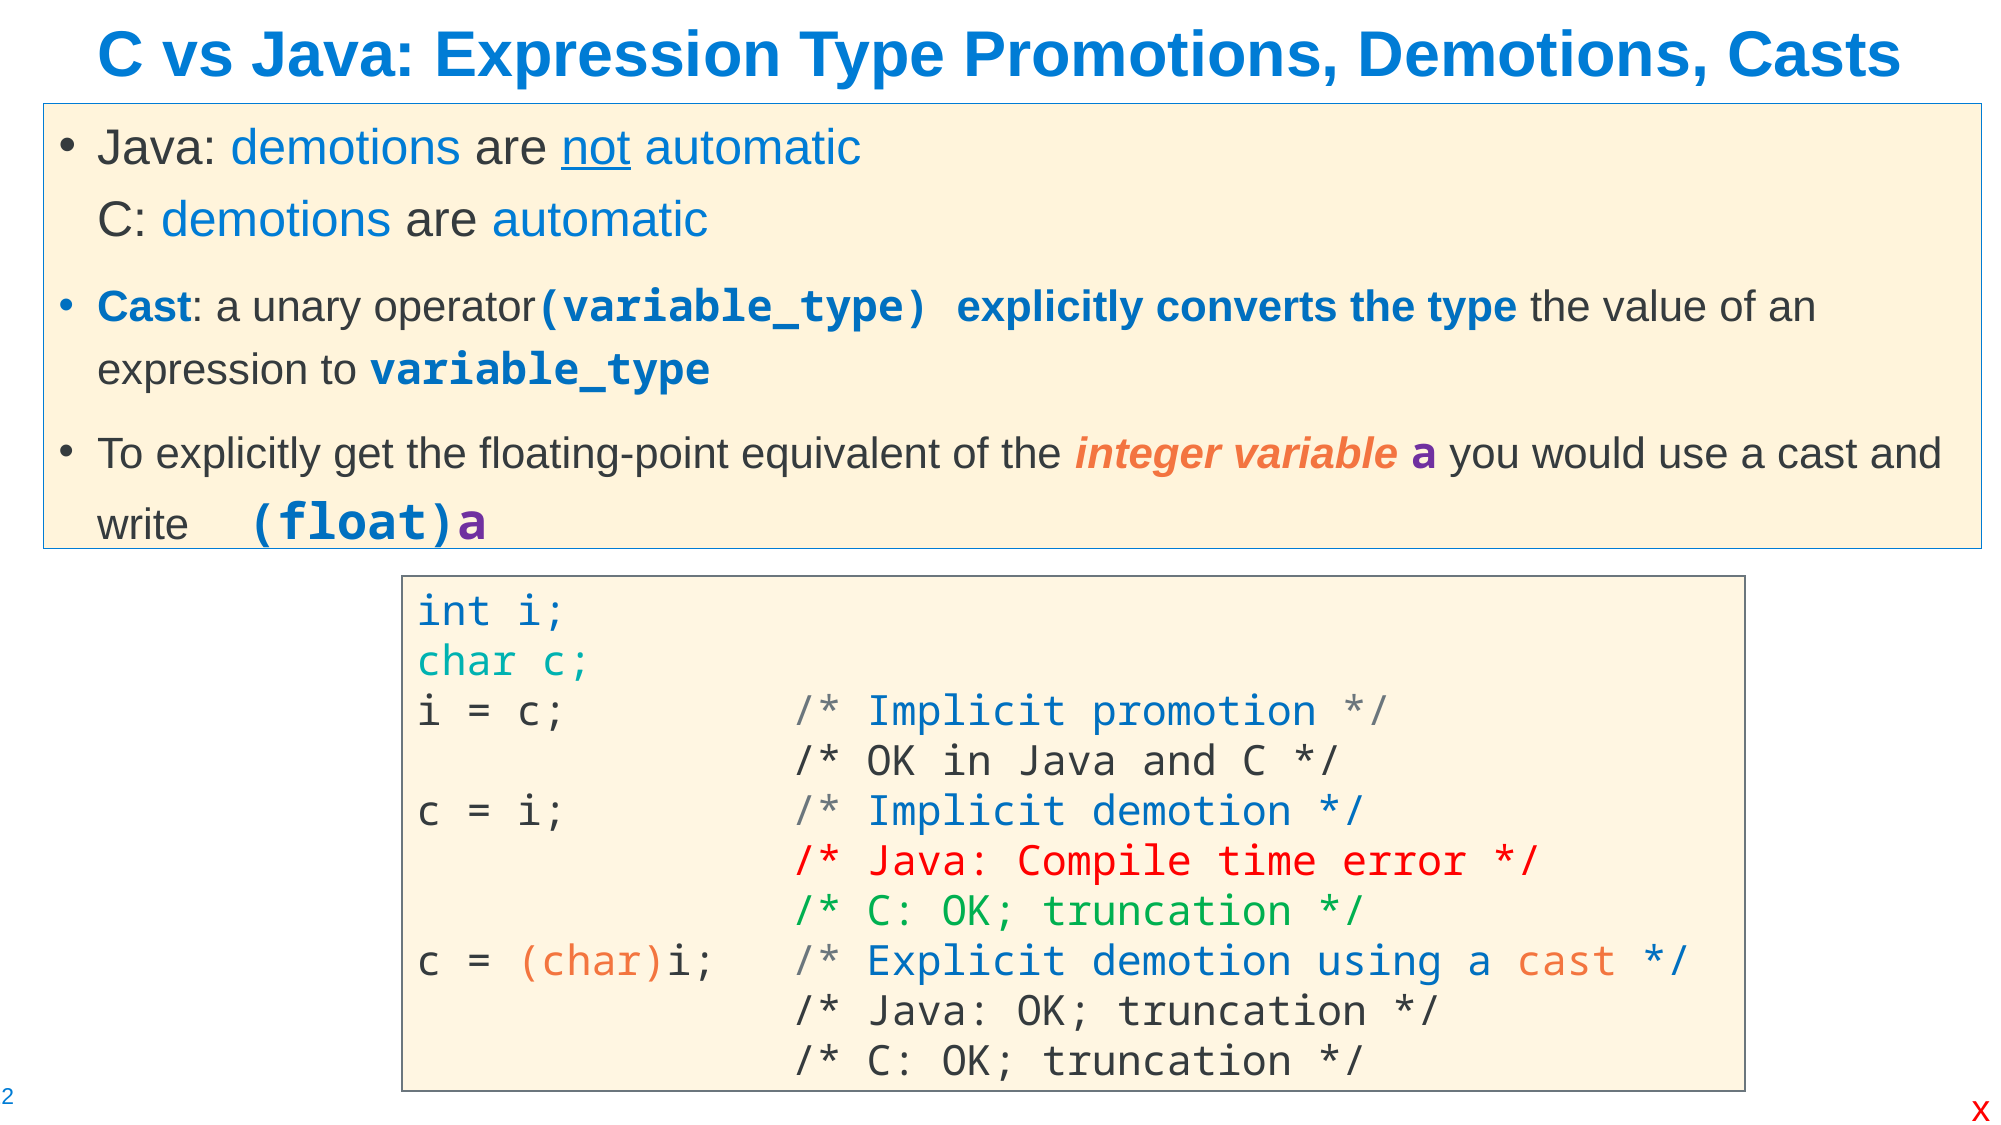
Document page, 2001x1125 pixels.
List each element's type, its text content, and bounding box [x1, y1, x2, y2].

text_box x [1956, 1076, 2000, 1125]
text_box int i; char c; i = c; /* Implicit promotion */ /* OK in Java and C */ c = i; /* Implicit demotion */ /* Java: Compile time error */ /* C: OK; truncation */ c = (char)i; /* Explicit demotion using a cast */ /* Java: OK; truncation */ /* C: OK; truncation */ [401, 576, 1745, 1092]
title C vs Java: Expression Type Promotions, Demotions, Casts [82, 19, 1921, 98]
list Java: demotions are not automatic C: demotions are automatic Cast: a unary operator(variable_type) explicitly converts the type the value of an expression to variable_type To explicitly get the floating-point equivalent of the integer variable a you would use a cast and write (float)a [43, 103, 1982, 549]
